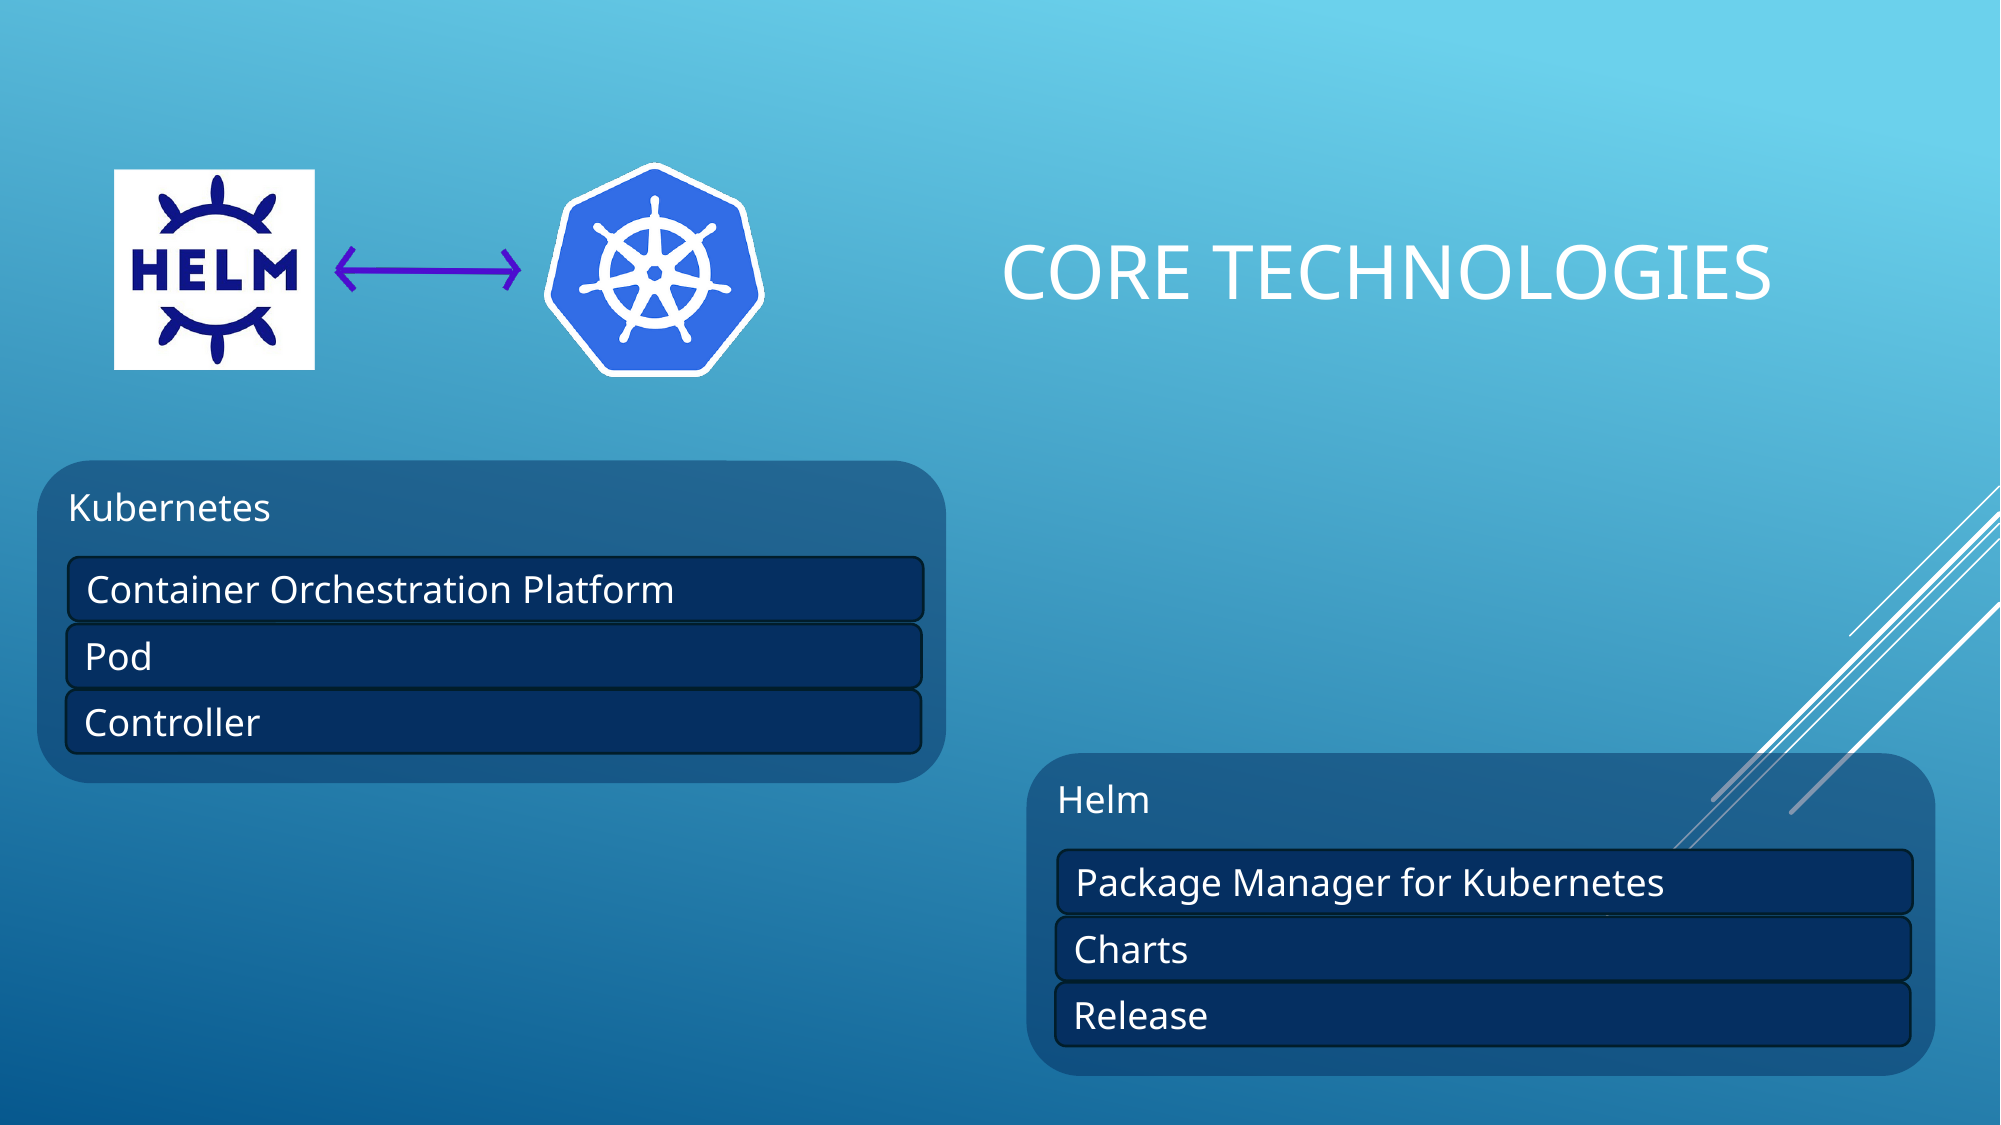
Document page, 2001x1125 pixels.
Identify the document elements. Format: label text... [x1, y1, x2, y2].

title Core technologies [985, 145, 1947, 394]
picture [24, 35, 855, 504]
text_box Package Manager for Kubernetes [1056, 848, 1914, 915]
text_box Controller [64, 688, 923, 755]
text_box Container Orchestration Platform [66, 555, 925, 623]
text_box Pod [65, 622, 923, 689]
text_box Helm [1026, 753, 1936, 1076]
text_box Release [1054, 980, 1912, 1048]
text_box Kubernetes [37, 460, 947, 784]
text_box Charts [1054, 915, 1913, 981]
